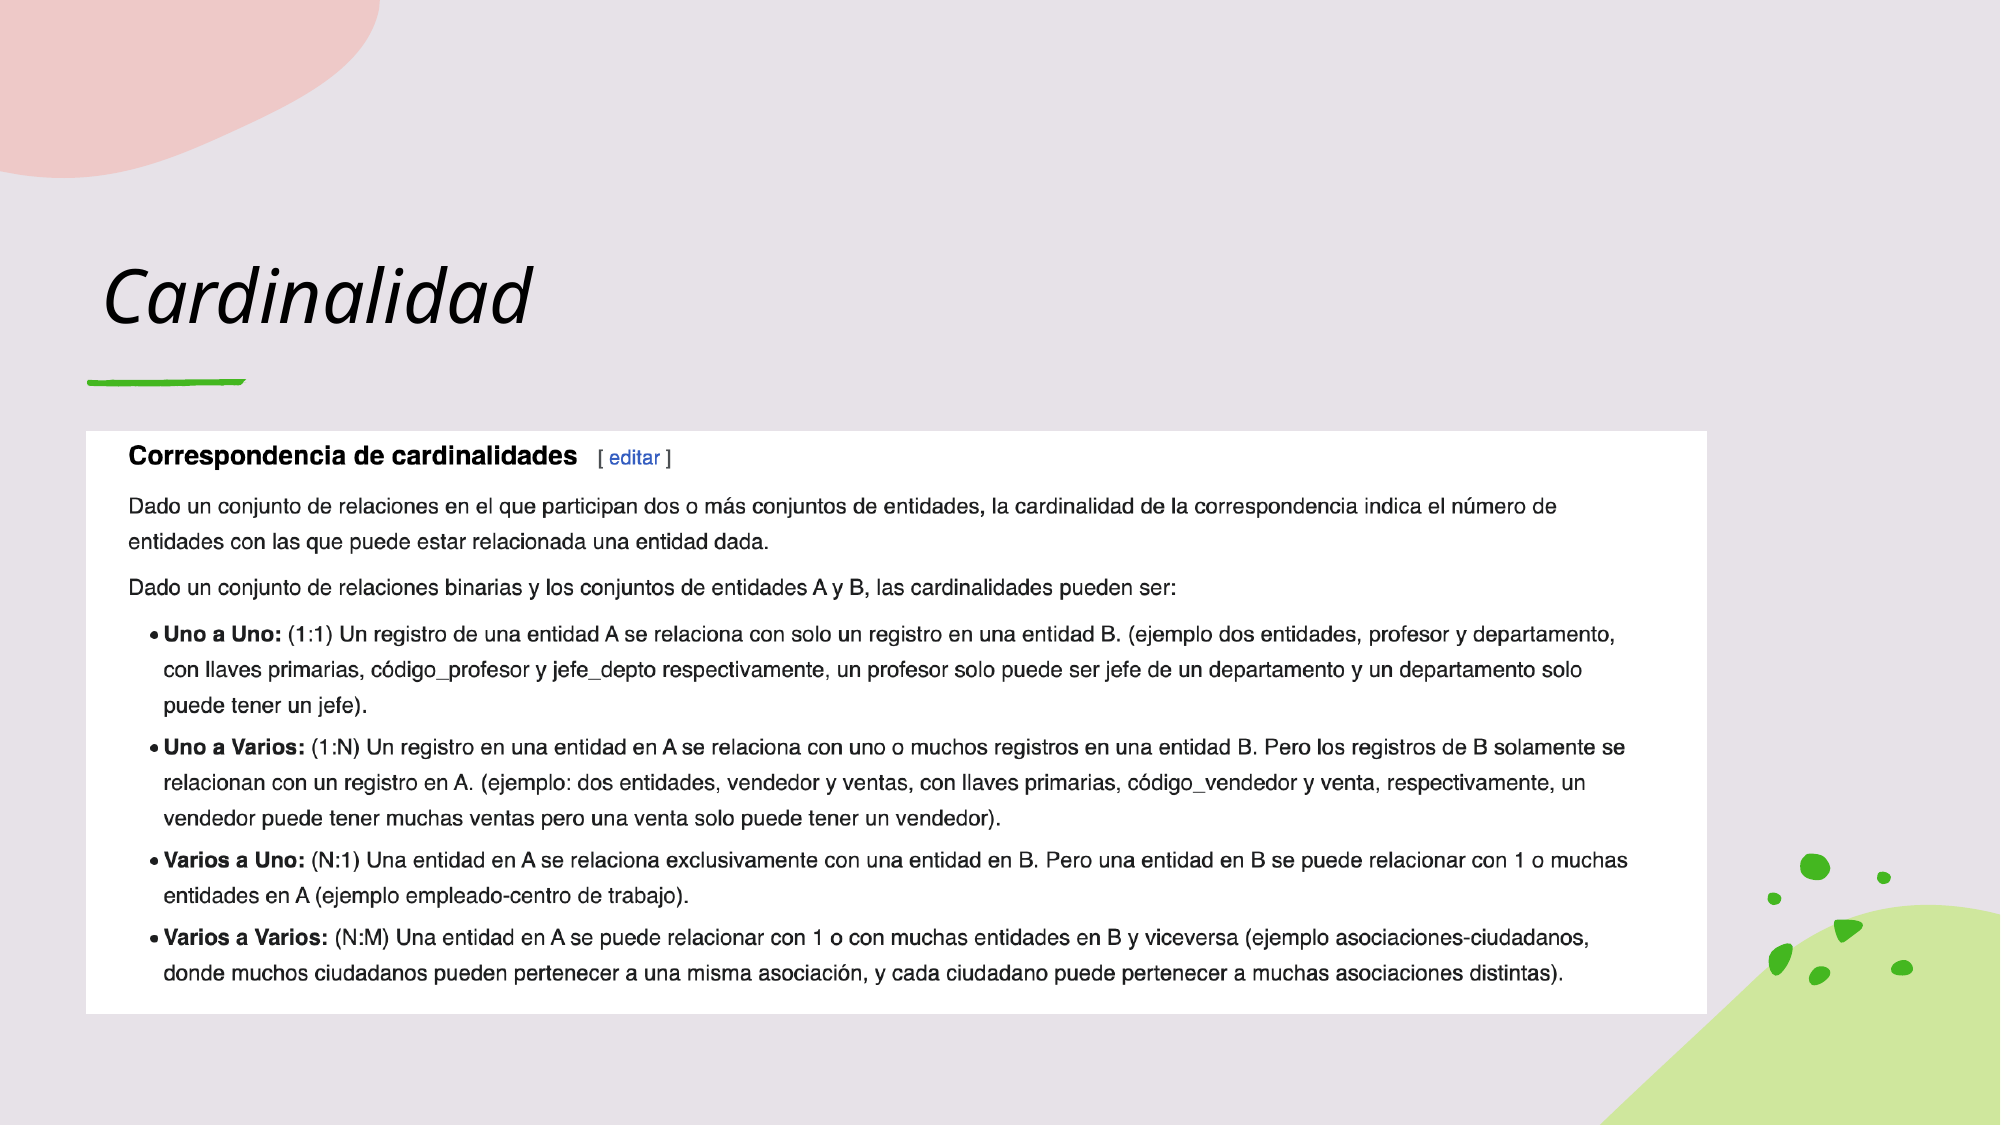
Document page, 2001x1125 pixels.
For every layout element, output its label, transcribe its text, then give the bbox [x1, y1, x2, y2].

title Cardinalidad [86, 129, 1740, 347]
picture [86, 431, 1707, 1014]
